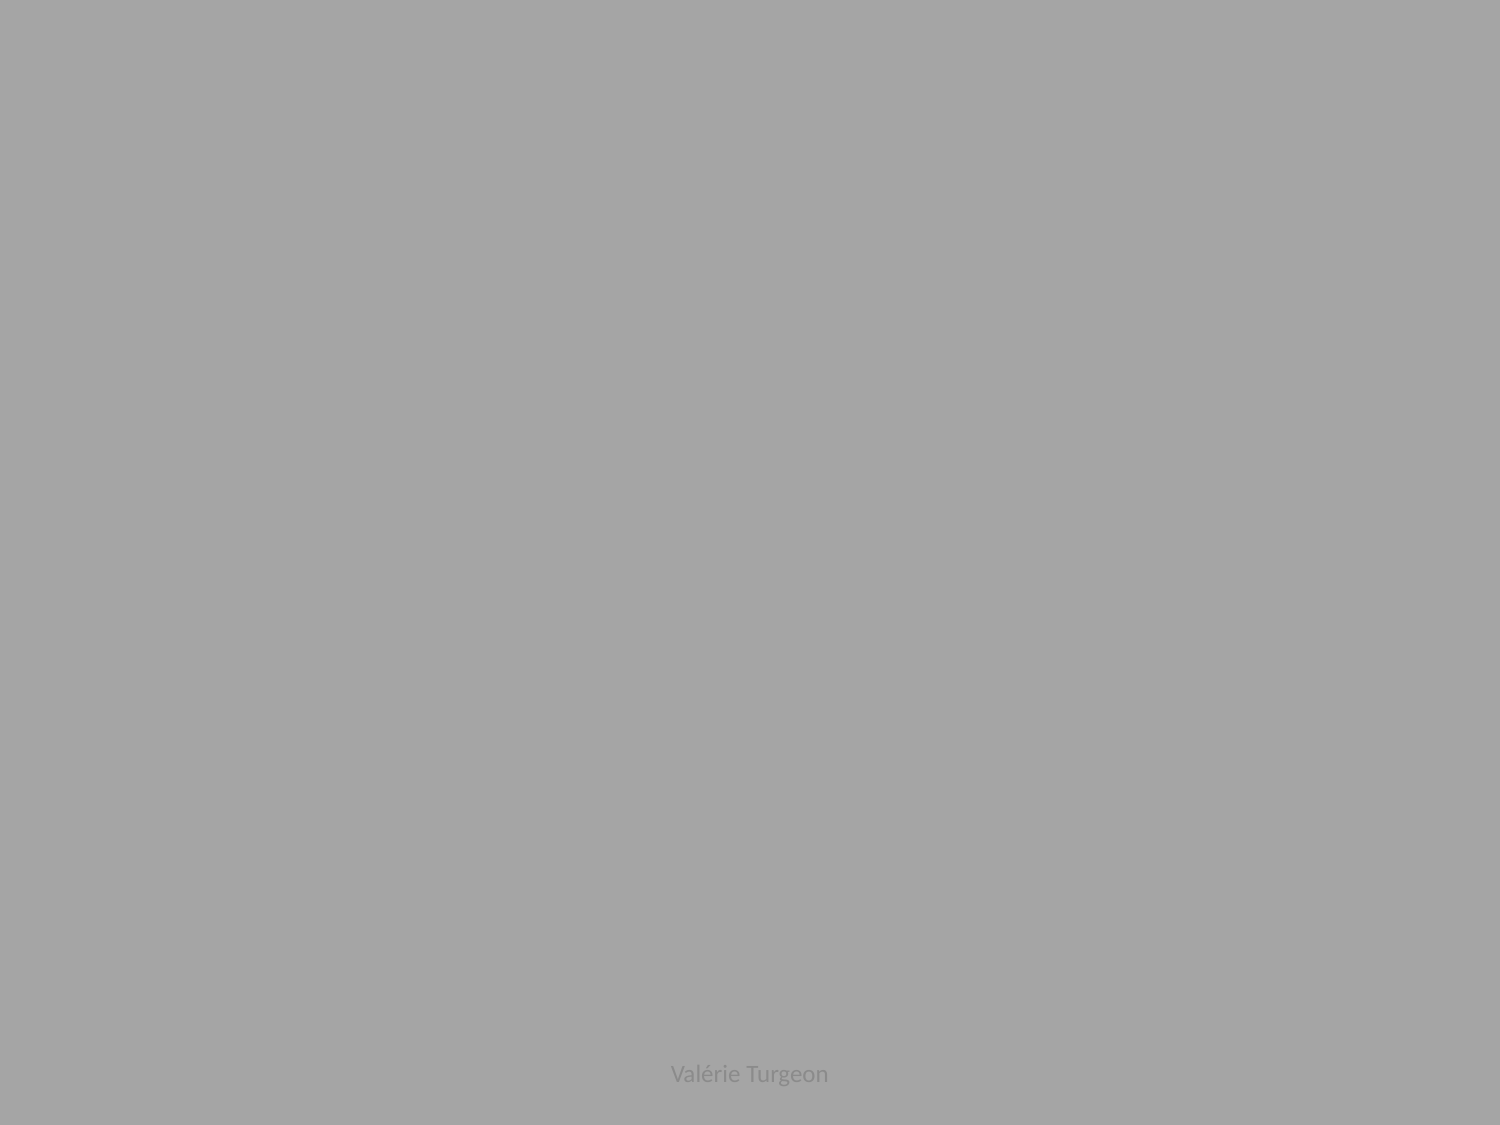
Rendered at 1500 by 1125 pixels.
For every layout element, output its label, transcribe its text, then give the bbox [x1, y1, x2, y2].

footer Valérie Turgeon [496, 1042, 1004, 1103]
